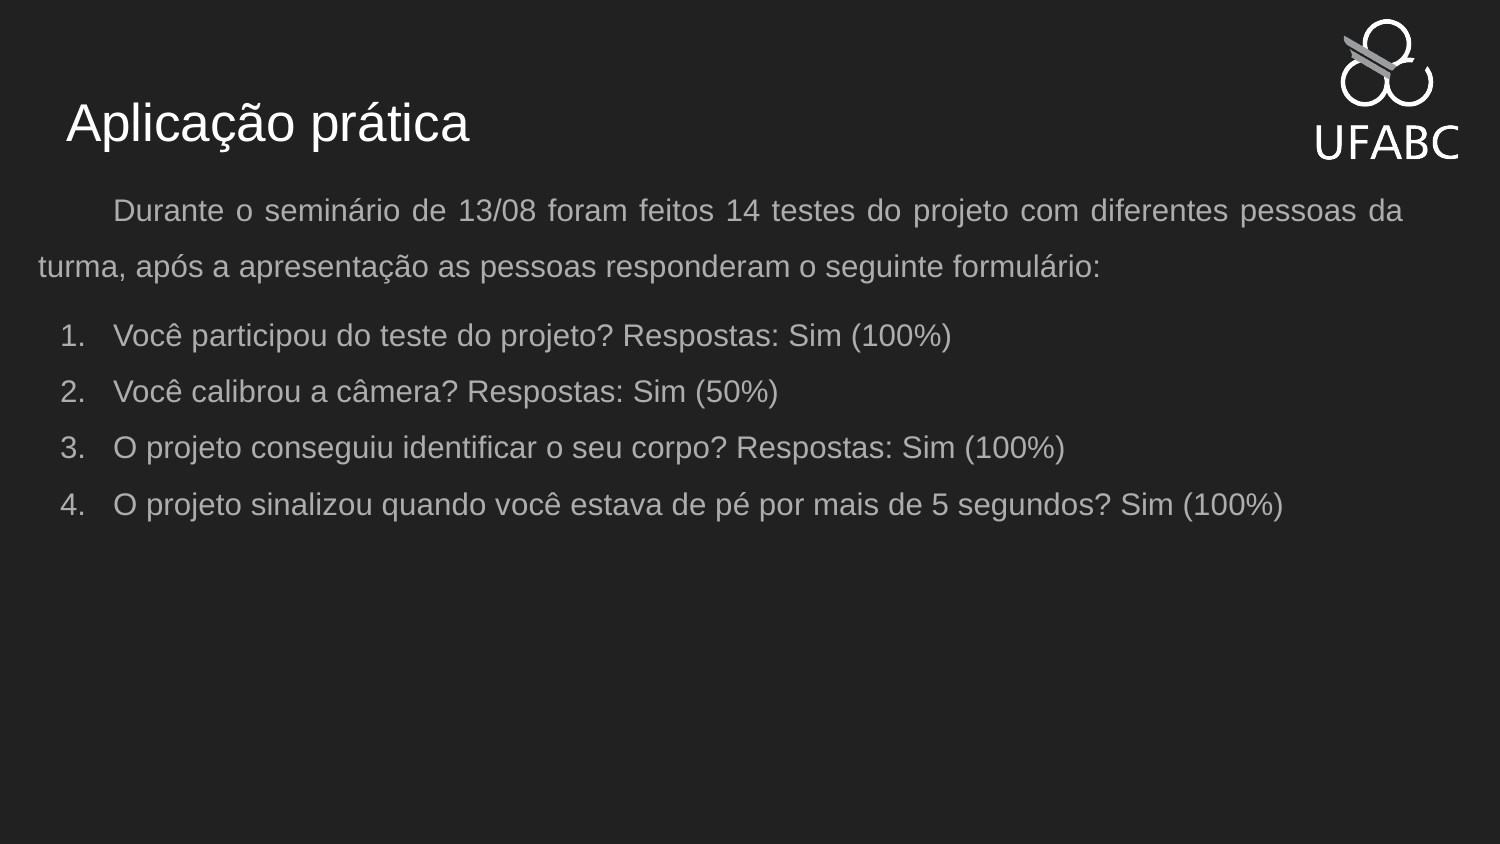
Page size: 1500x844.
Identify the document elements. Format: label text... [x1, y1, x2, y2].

list Durante o seminário de 13/08 foram feitos 14 testes do projeto com diferentes pessoas da turma, após a apresentação as pessoas responderam o seguinte formulário: Você participou do teste do projeto? Respostas: Sim (100%) Você calibrou a câmera? Respostas: Sim (50%) O projeto conseguiu identificar o seu corpo? Respostas: Sim (100%) O projeto sinalizou quando você estava de pé por mais de 5 segundos? Sim (100%) [23, 156, 1421, 718]
picture [1268, 0, 1500, 179]
title Aplicação prática [51, 72, 1263, 156]
